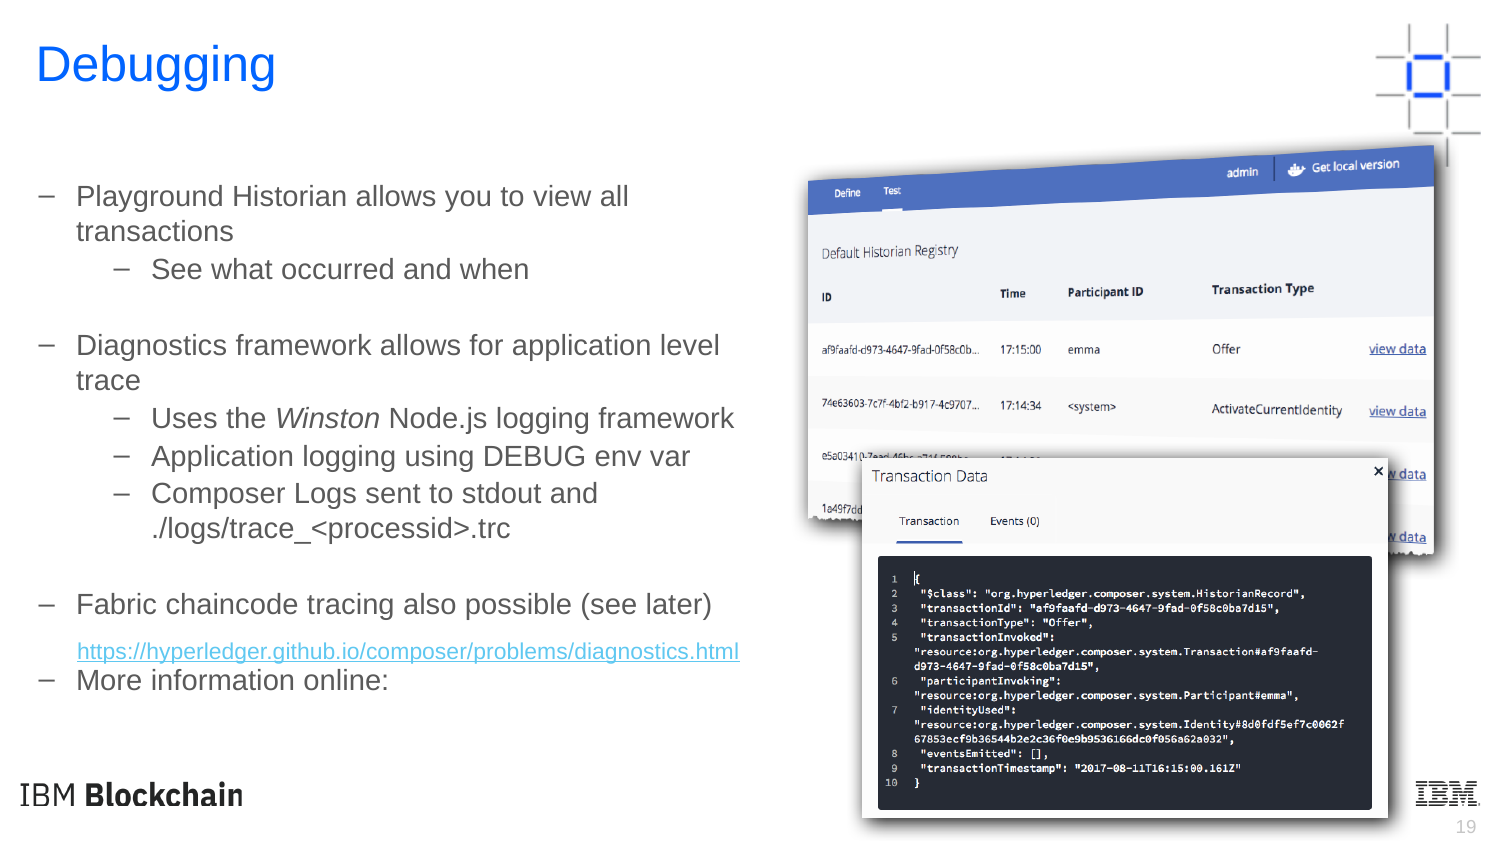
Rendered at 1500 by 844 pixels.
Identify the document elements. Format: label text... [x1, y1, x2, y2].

picture [788, 24, 1480, 841]
text_box Playground Historian allows you to view all transactions See what occurred and when Diagnostics framework allows for application level trace Uses the Winston Node.js logging framework Application logging using DEBUG env var Composer Logs sent to stdout and ./logs/trace_<processid>.trc Fabric chaincode tracing also possible (see later) More information online: [38, 190, 794, 697]
text_box https://hyperledger.github.io/composer/problems/diagnostics.html [62, 629, 803, 672]
list Debugging [20, 23, 1295, 190]
